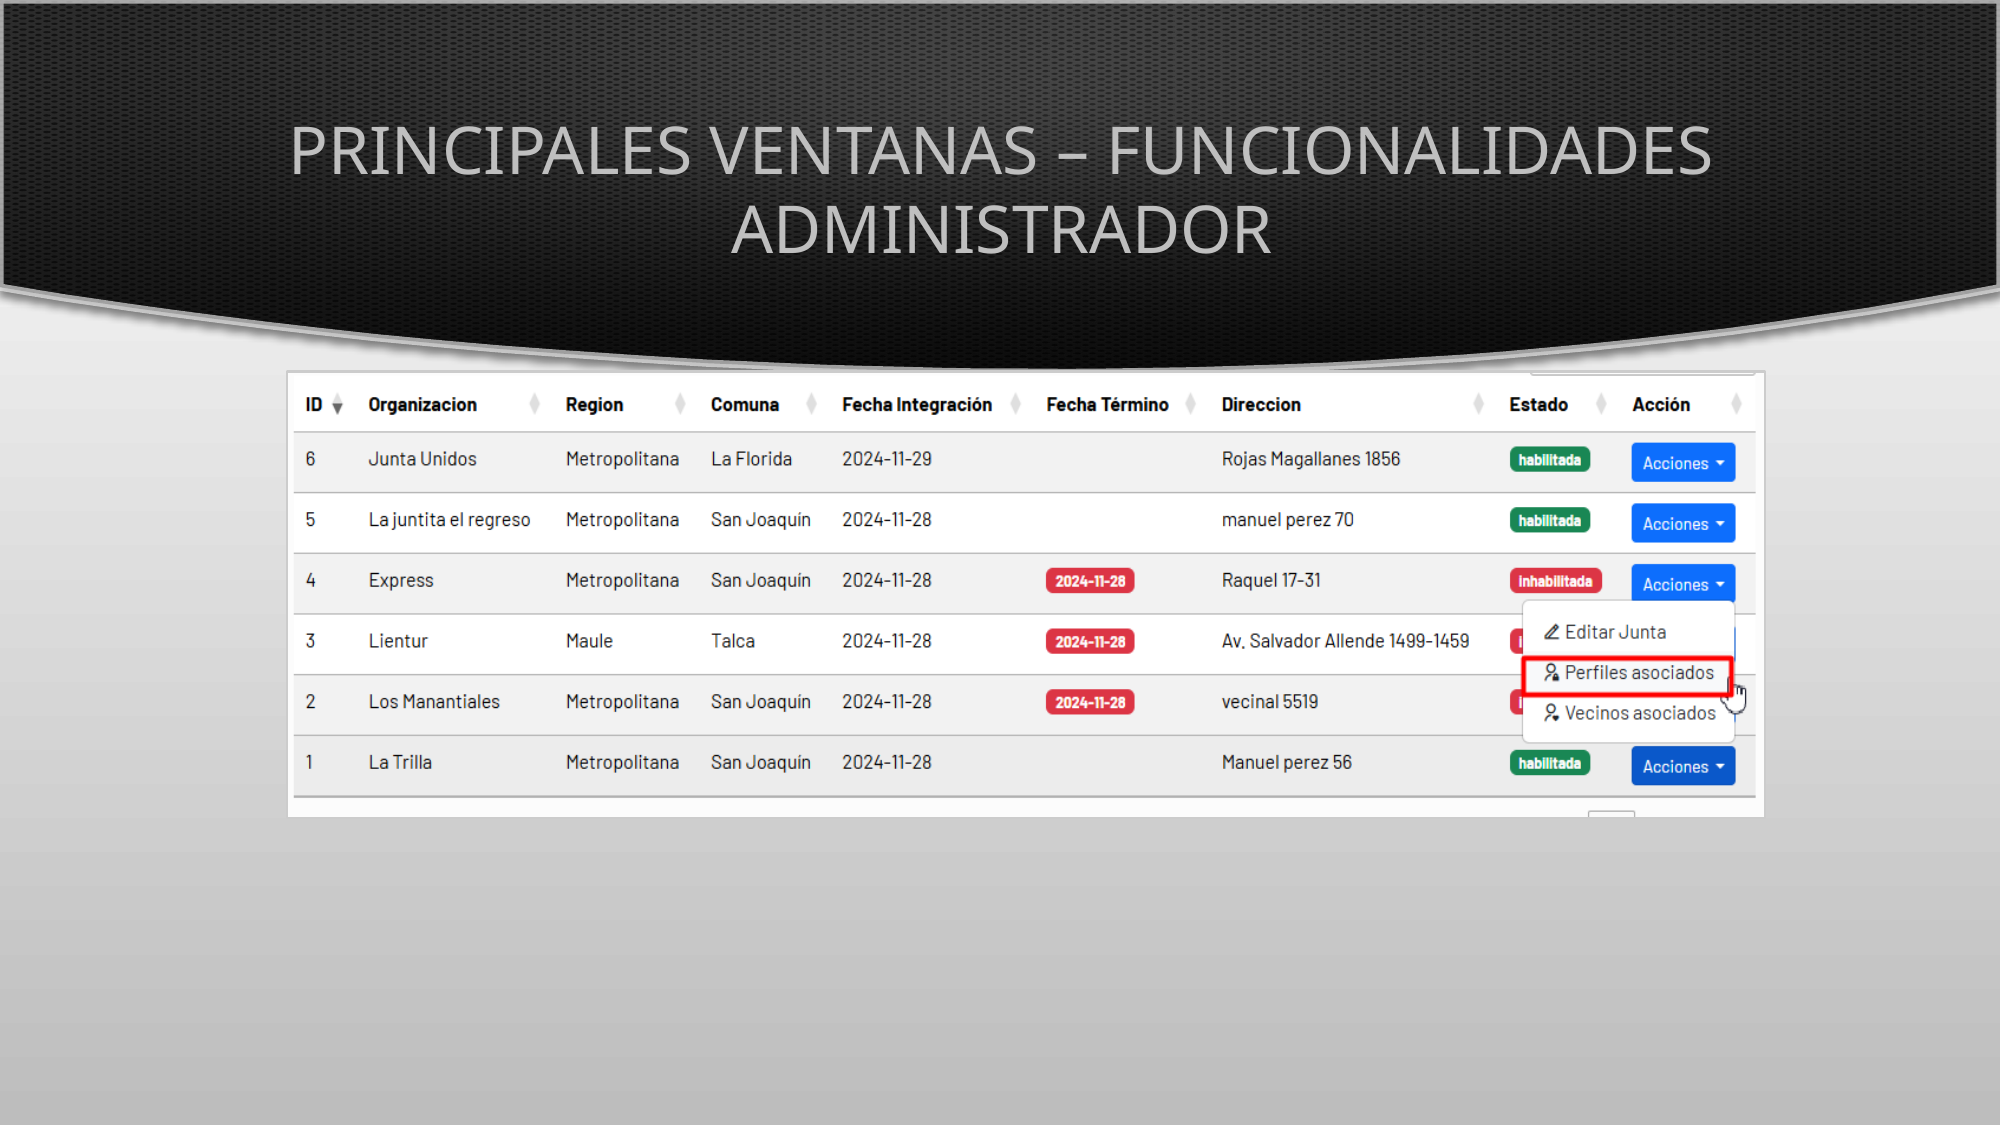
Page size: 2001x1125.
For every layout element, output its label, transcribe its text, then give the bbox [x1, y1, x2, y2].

text_box [0, 0, 2000, 370]
picture [287, 372, 1764, 818]
text_box [0, 303, 2000, 1125]
title Principales ventanas – funcionalidades administrador [61, 99, 1943, 275]
